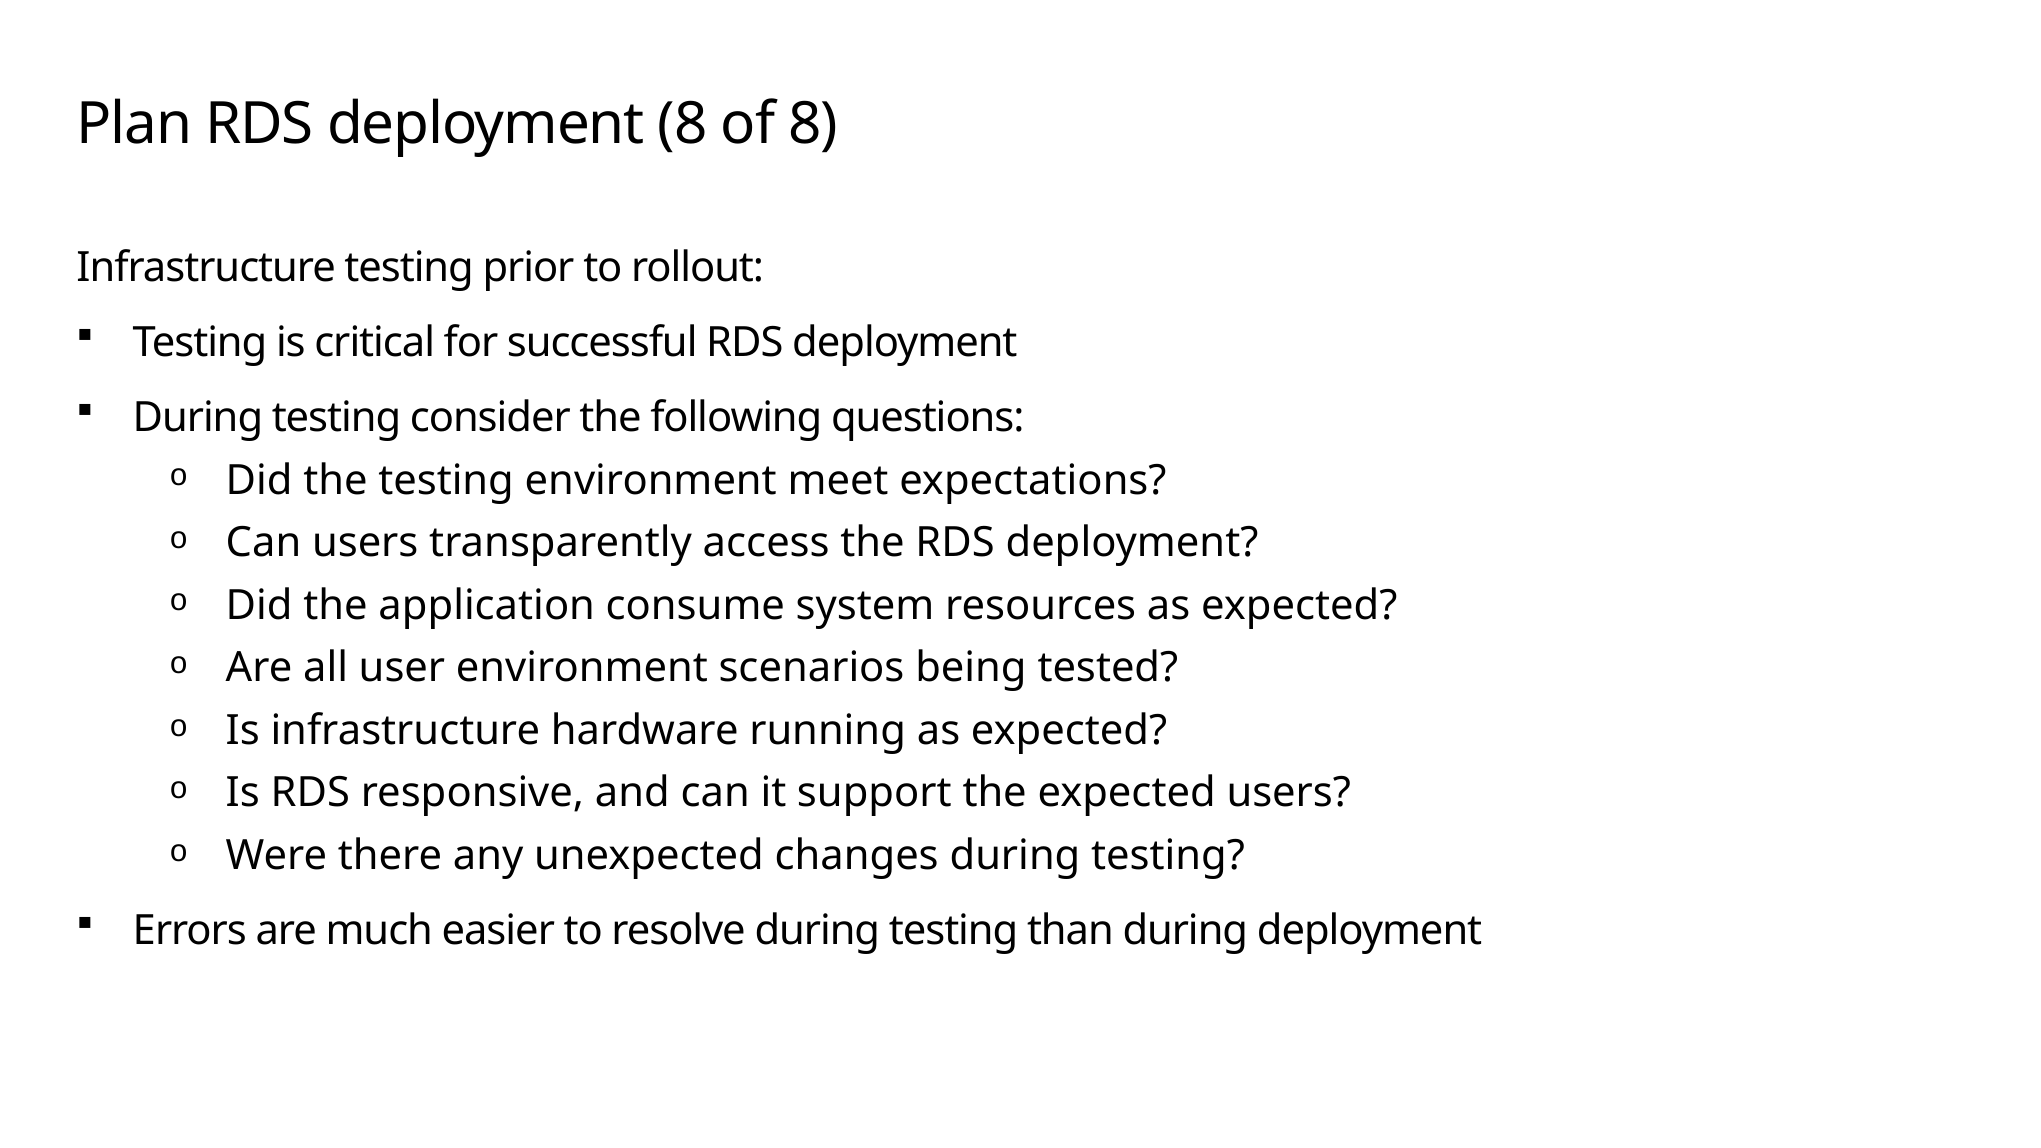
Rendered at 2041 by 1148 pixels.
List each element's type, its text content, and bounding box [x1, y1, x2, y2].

title Plan RDS deployment (8 of 8) [76, 93, 1968, 161]
list Infrastructure testing prior to rollout: Testing is critical for successful RDS deployment During testing consider the following questions: Did the testing environment meet expectations? Can users transparently access the RDS deployment? Did the application consume system resources as expected? Are all user environment scenarios being tested? Is infrastructure hardware running as expected? Is RDS responsive, and can it support the expected users? Were there any unexpected changes during testing? Errors are much easier to resolve during testing than during deployment [76, 240, 1968, 1074]
